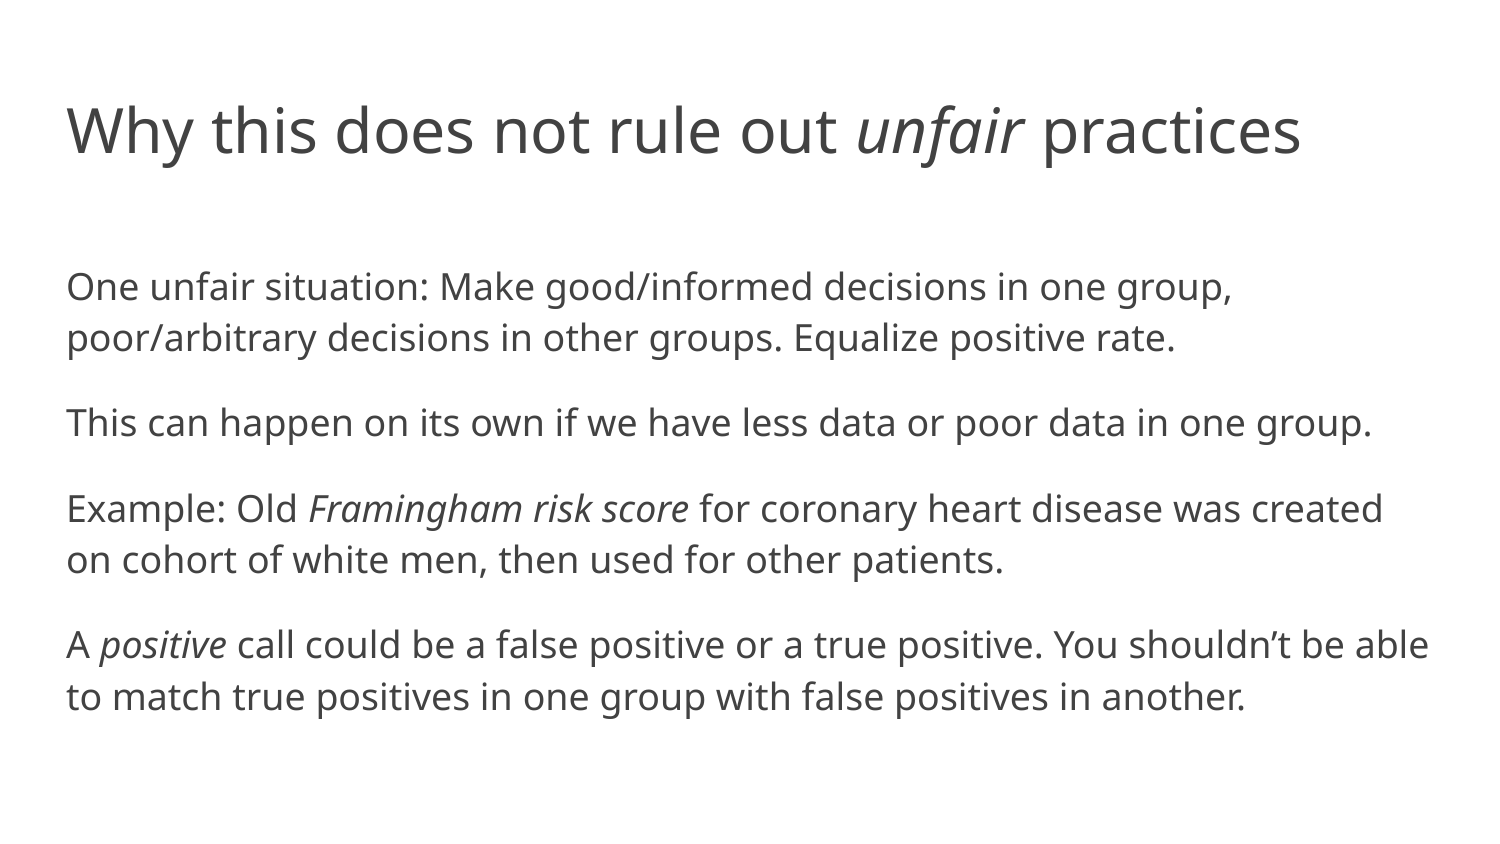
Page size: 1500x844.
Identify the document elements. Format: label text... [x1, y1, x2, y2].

title Why this does not rule out unfair practices [51, 61, 1449, 182]
list One unfair situation: Make good/informed decisions in one group, poor/arbitrary decisions in other groups. Equalize positive rate. This can happen on its own if we have less data or poor data in one group. Example: Old Framingham risk score for coronary heart disease was created on cohort of white men, then used for other patients. A positive call could be a false positive or a true positive. You shouldn’t be able to match true positives in one group with false positives in another. [51, 240, 1449, 750]
